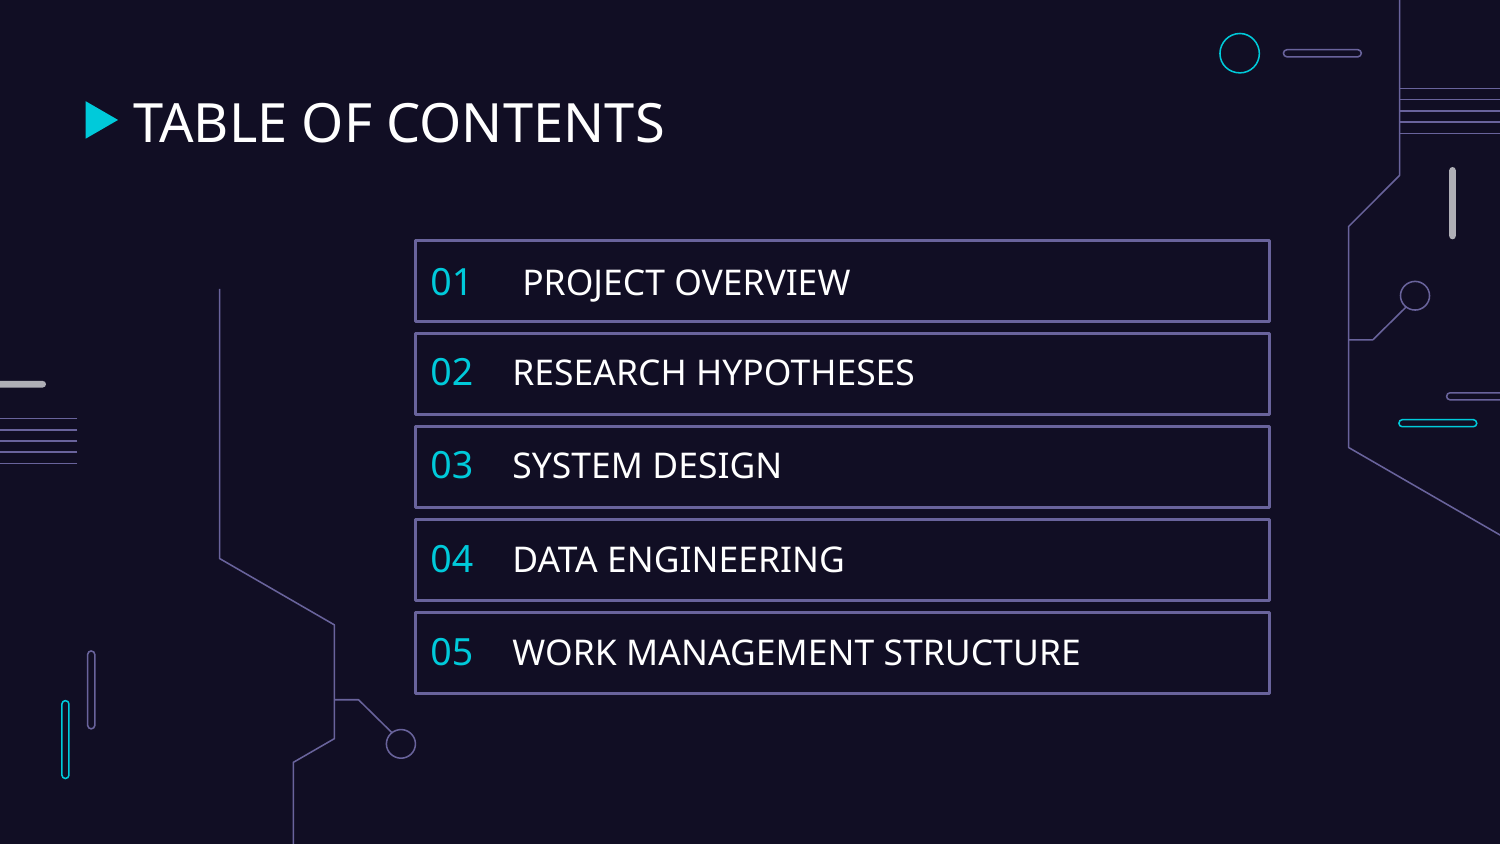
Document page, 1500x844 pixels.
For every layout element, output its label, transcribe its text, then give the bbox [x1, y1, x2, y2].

title 04 DATA ENGINEERING [420, 519, 1270, 601]
title 02 RESEARCH HYPOTHESES [420, 333, 1270, 415]
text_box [219, 288, 416, 844]
title 05 WORK MANAGEMENT STRUCTURE [420, 612, 1270, 694]
title 03 SYSTEM DESIGN [420, 426, 1270, 508]
title TABLE OF CONTENTS [118, 72, 1382, 167]
title 01 PROJECT OVERVIEW [415, 240, 1270, 322]
